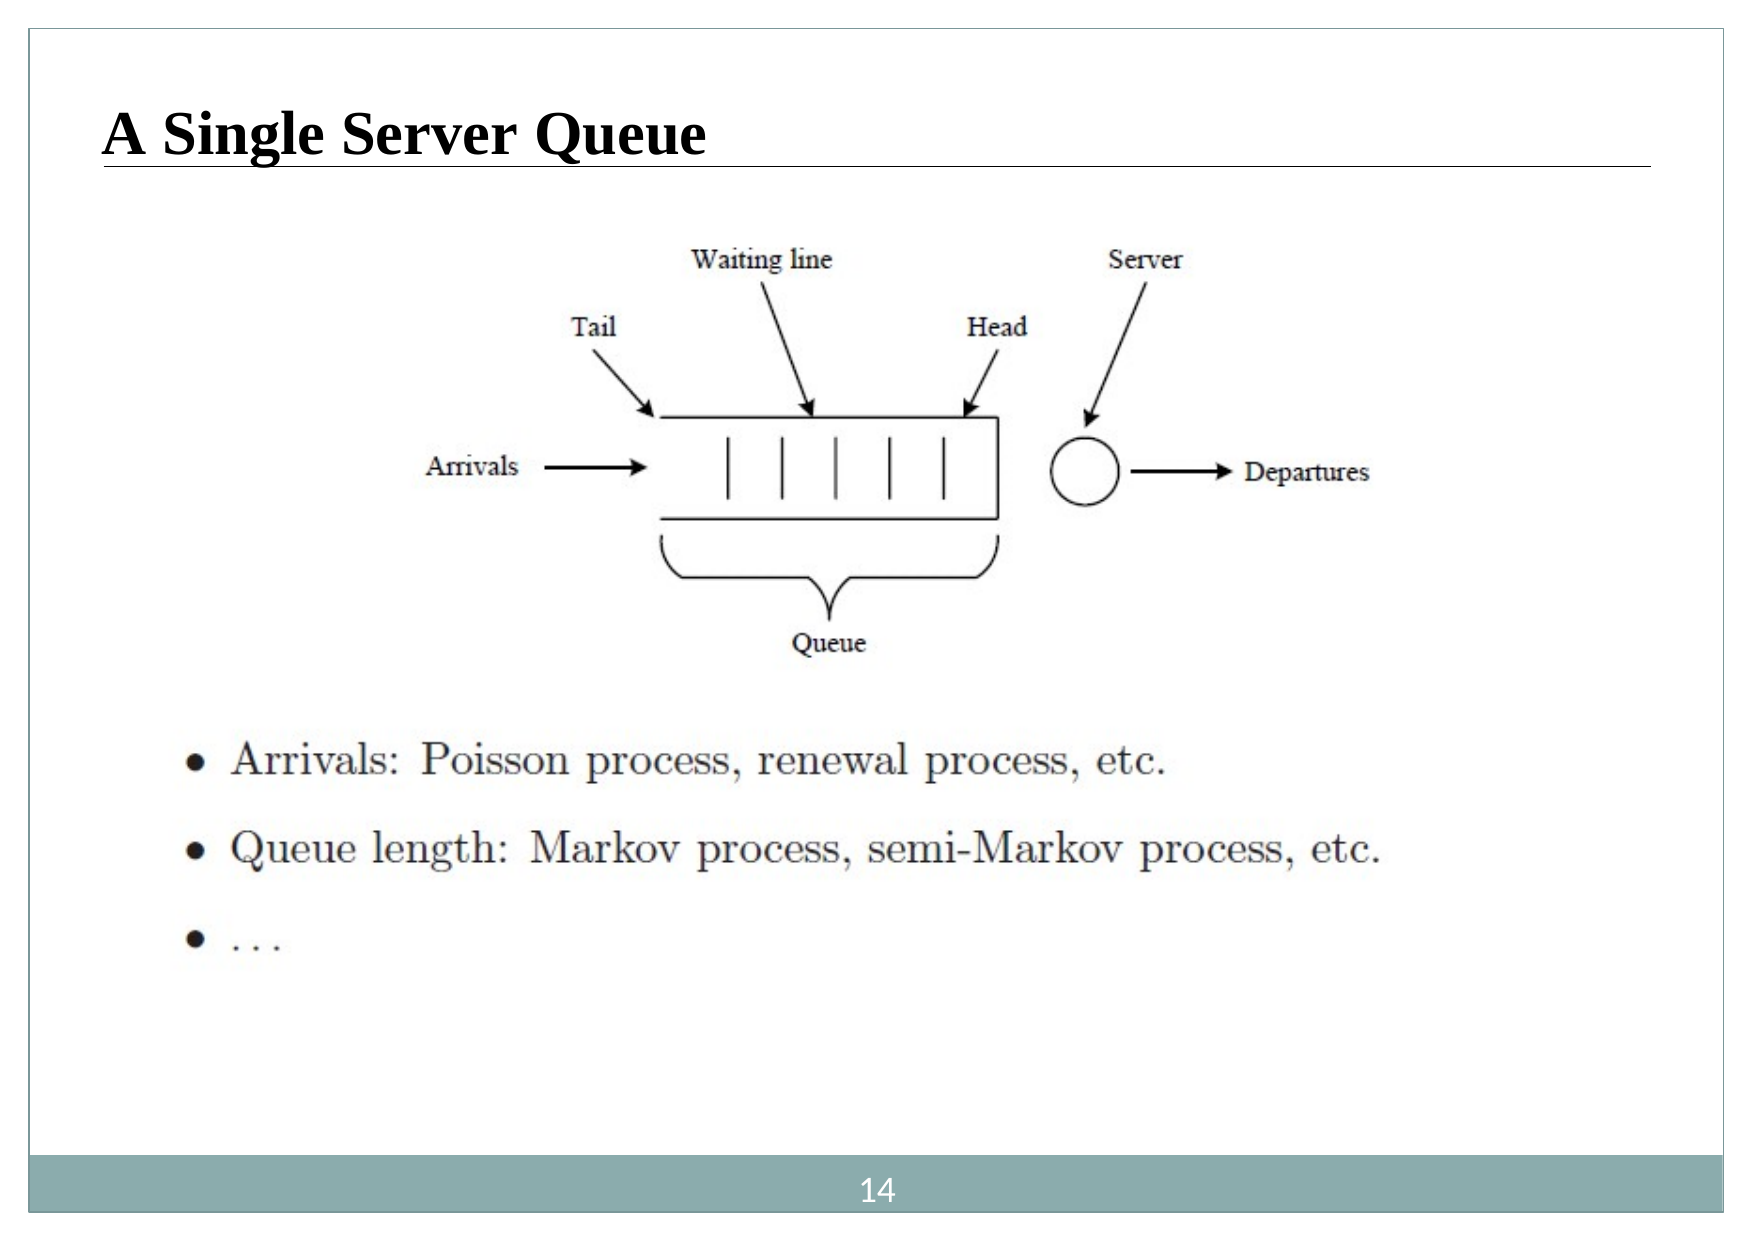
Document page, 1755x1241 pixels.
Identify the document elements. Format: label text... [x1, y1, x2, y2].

text_box 14 [856, 1165, 899, 1211]
text_box [141, 218, 1676, 1081]
title A Single Server Queue [101, 84, 1653, 299]
